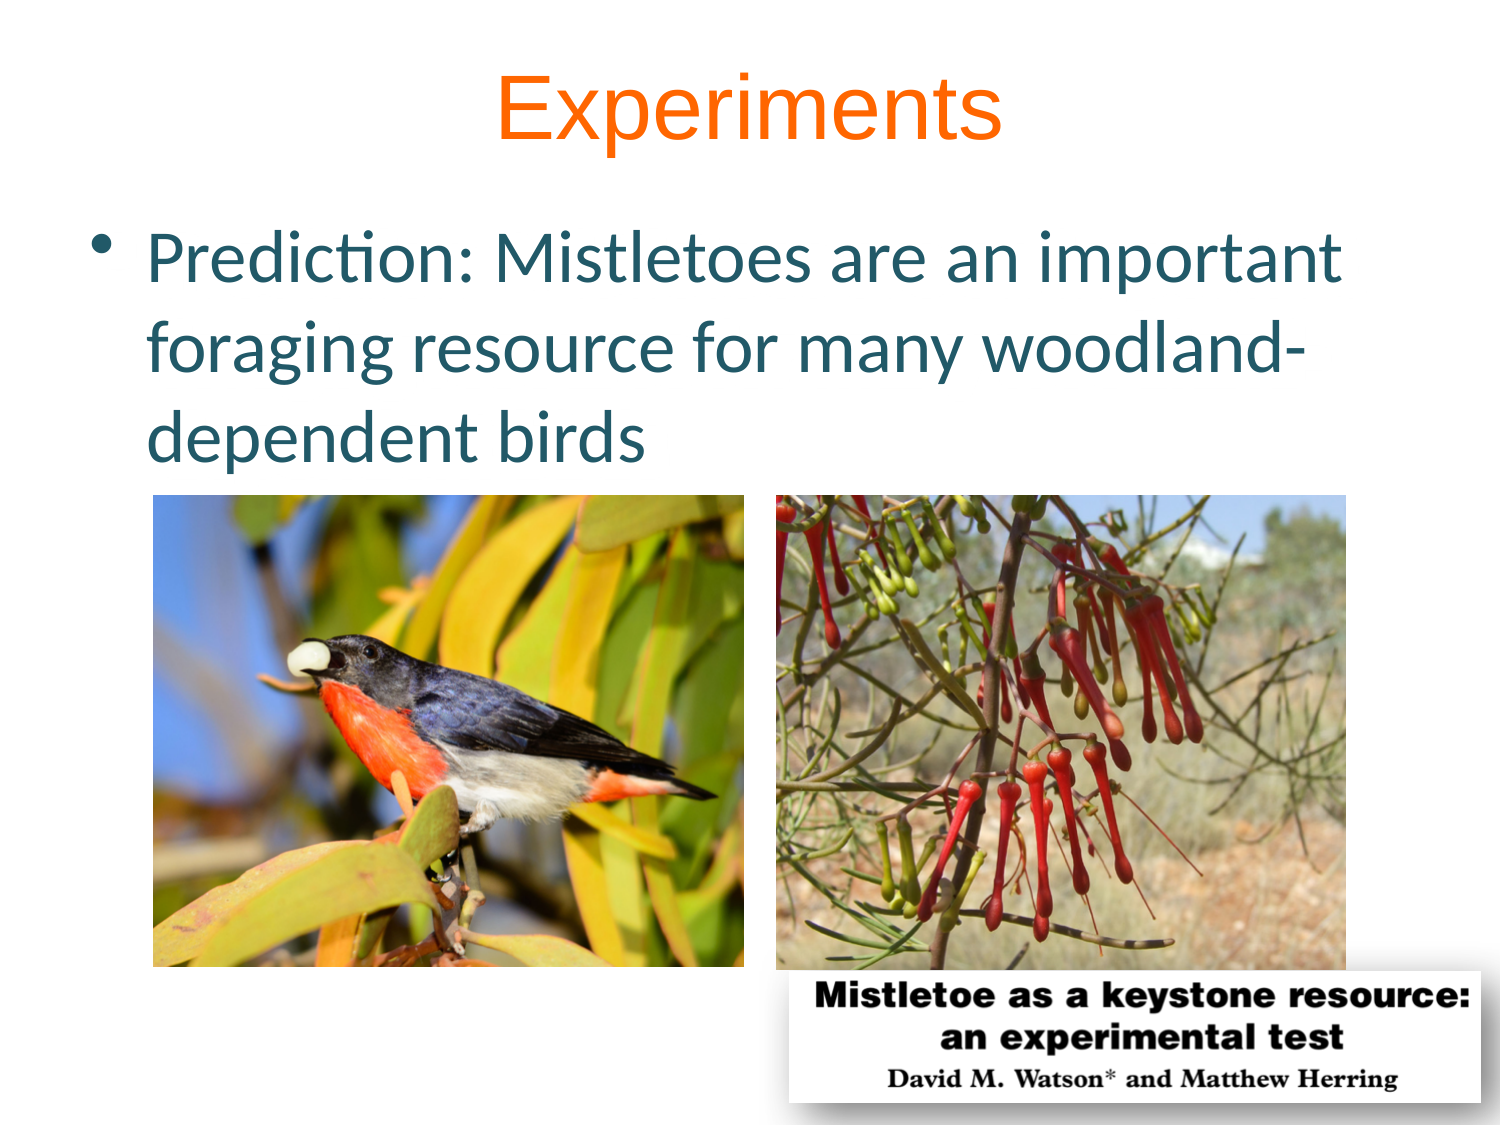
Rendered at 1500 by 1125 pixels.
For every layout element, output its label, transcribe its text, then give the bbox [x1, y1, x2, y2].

picture [776, 495, 1346, 970]
text_box Experiments [0, 8, 1500, 197]
text_box Prediction: Mistletoes are an important foraging resource for many woodland-dependent birds [74, 200, 1432, 1025]
picture [153, 495, 744, 968]
picture [788, 971, 1481, 1103]
